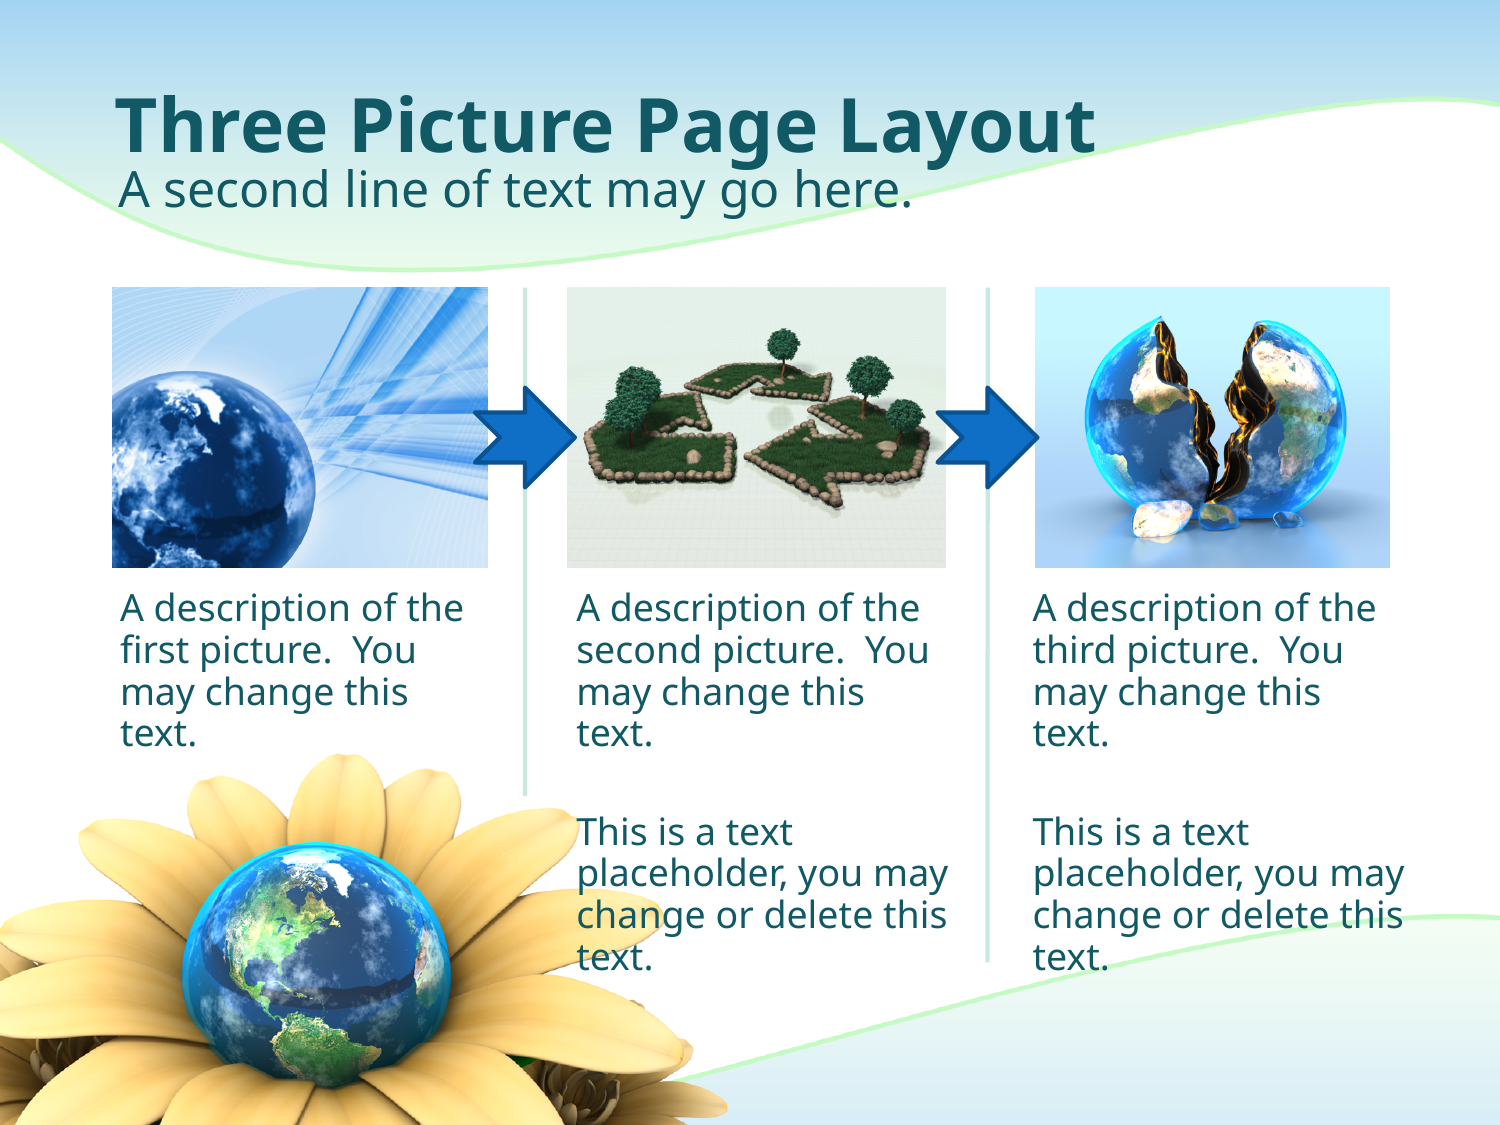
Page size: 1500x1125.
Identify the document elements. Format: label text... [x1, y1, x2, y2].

text_box [493, 385, 561, 490]
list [111, 287, 488, 568]
text_box [949, 385, 1029, 490]
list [566, 287, 946, 568]
list A second line of text may go here. [103, 149, 1441, 225]
title Three Picture Page Layout [99, 70, 1450, 176]
list A description of the third picture. You may change this text. This is a text placeholder, you may change or delete this text. [987, 587, 1438, 1005]
picture [0, 0, 1500, 1125]
list A description of the second picture. You may change this text. This is a text placeholder, you may change or delete this text. [531, 587, 982, 1005]
list A description of the first picture. You may change this text. [75, 587, 525, 1005]
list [1034, 287, 1390, 568]
